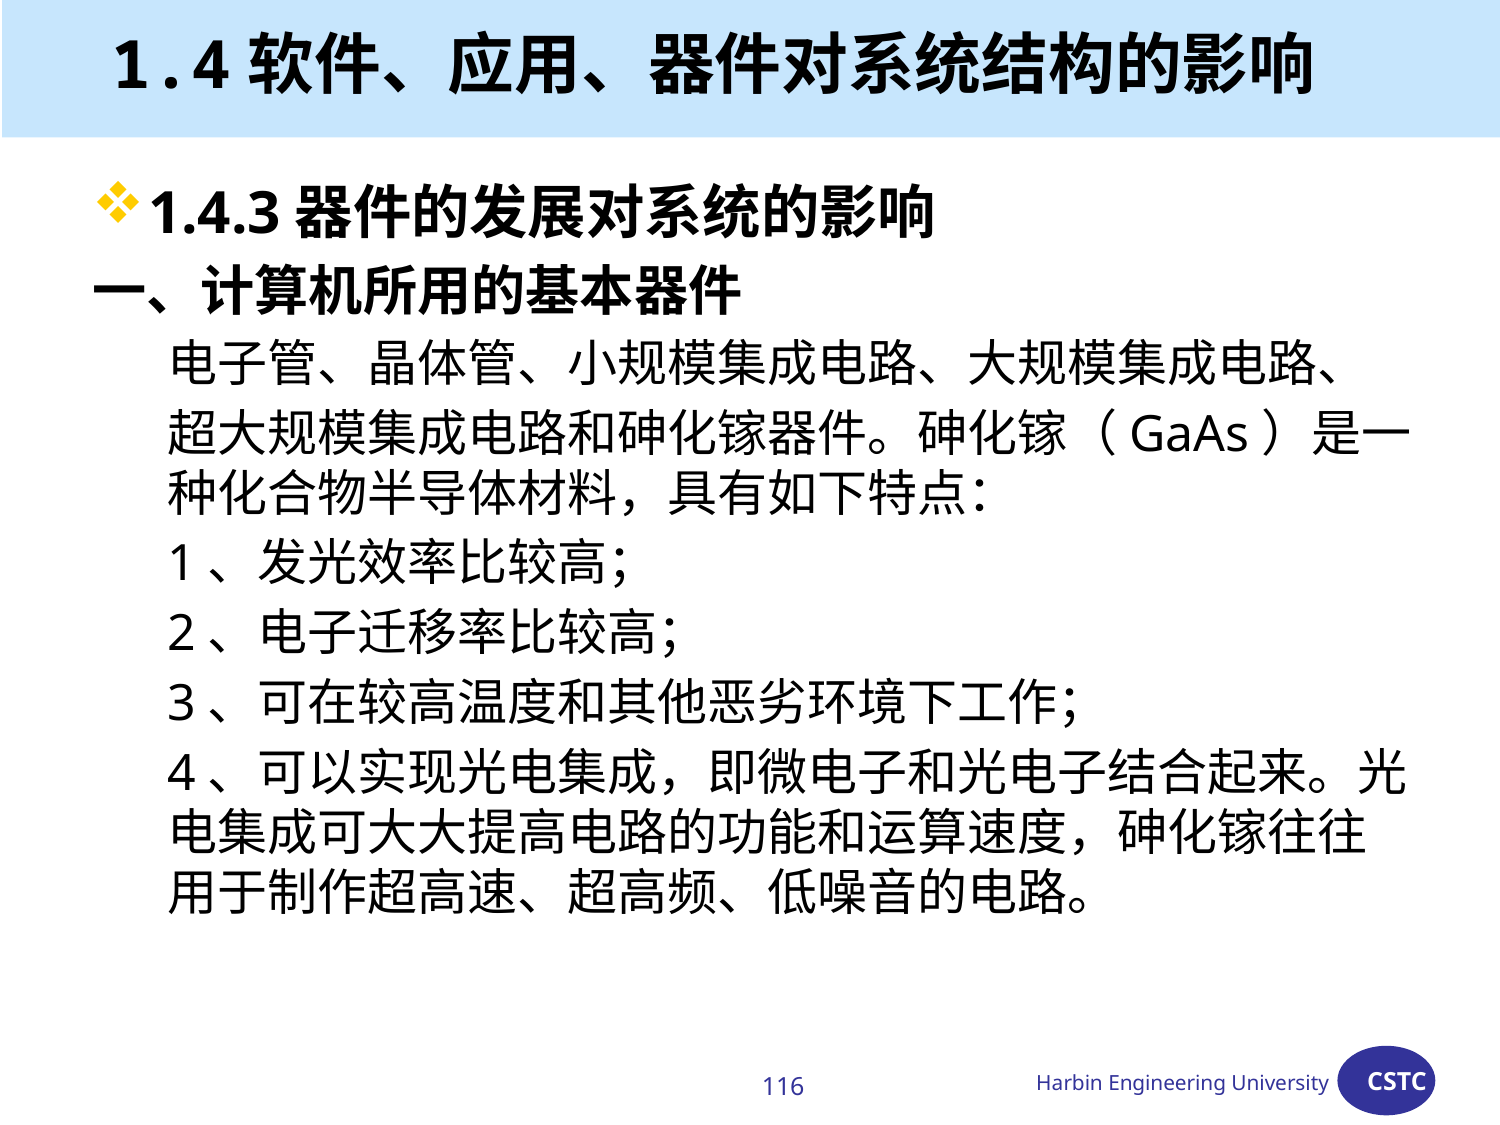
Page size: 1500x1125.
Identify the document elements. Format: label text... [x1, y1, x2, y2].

footer Harbin Engineering University [959, 1062, 1344, 1113]
slide_number 116 [608, 1062, 959, 1113]
title 1.4软件、应用、器件对系统结构的影响 [96, 11, 1385, 112]
list 1.4.3器件的发展对系统的影响 一、计算机所用的基本器件 电子管、晶体管、小规模集成电路、大规模集成电路、 超大规模集成电路和砷化镓器件。砷化镓（GaAs）是一种化合物半导体材料，具有如下特点： 1、发光效率比较高； 2、电子迁移率比较高； 3、可在较高温度和其他恶劣环境下工作； 4、可以实现光电集成，即微电子和光电子结合起来。光电集成可大大提高电路的功能和运算速度，砷化镓往往用于制作超高速、超高频、低噪音的电路。 [76, 167, 1428, 981]
